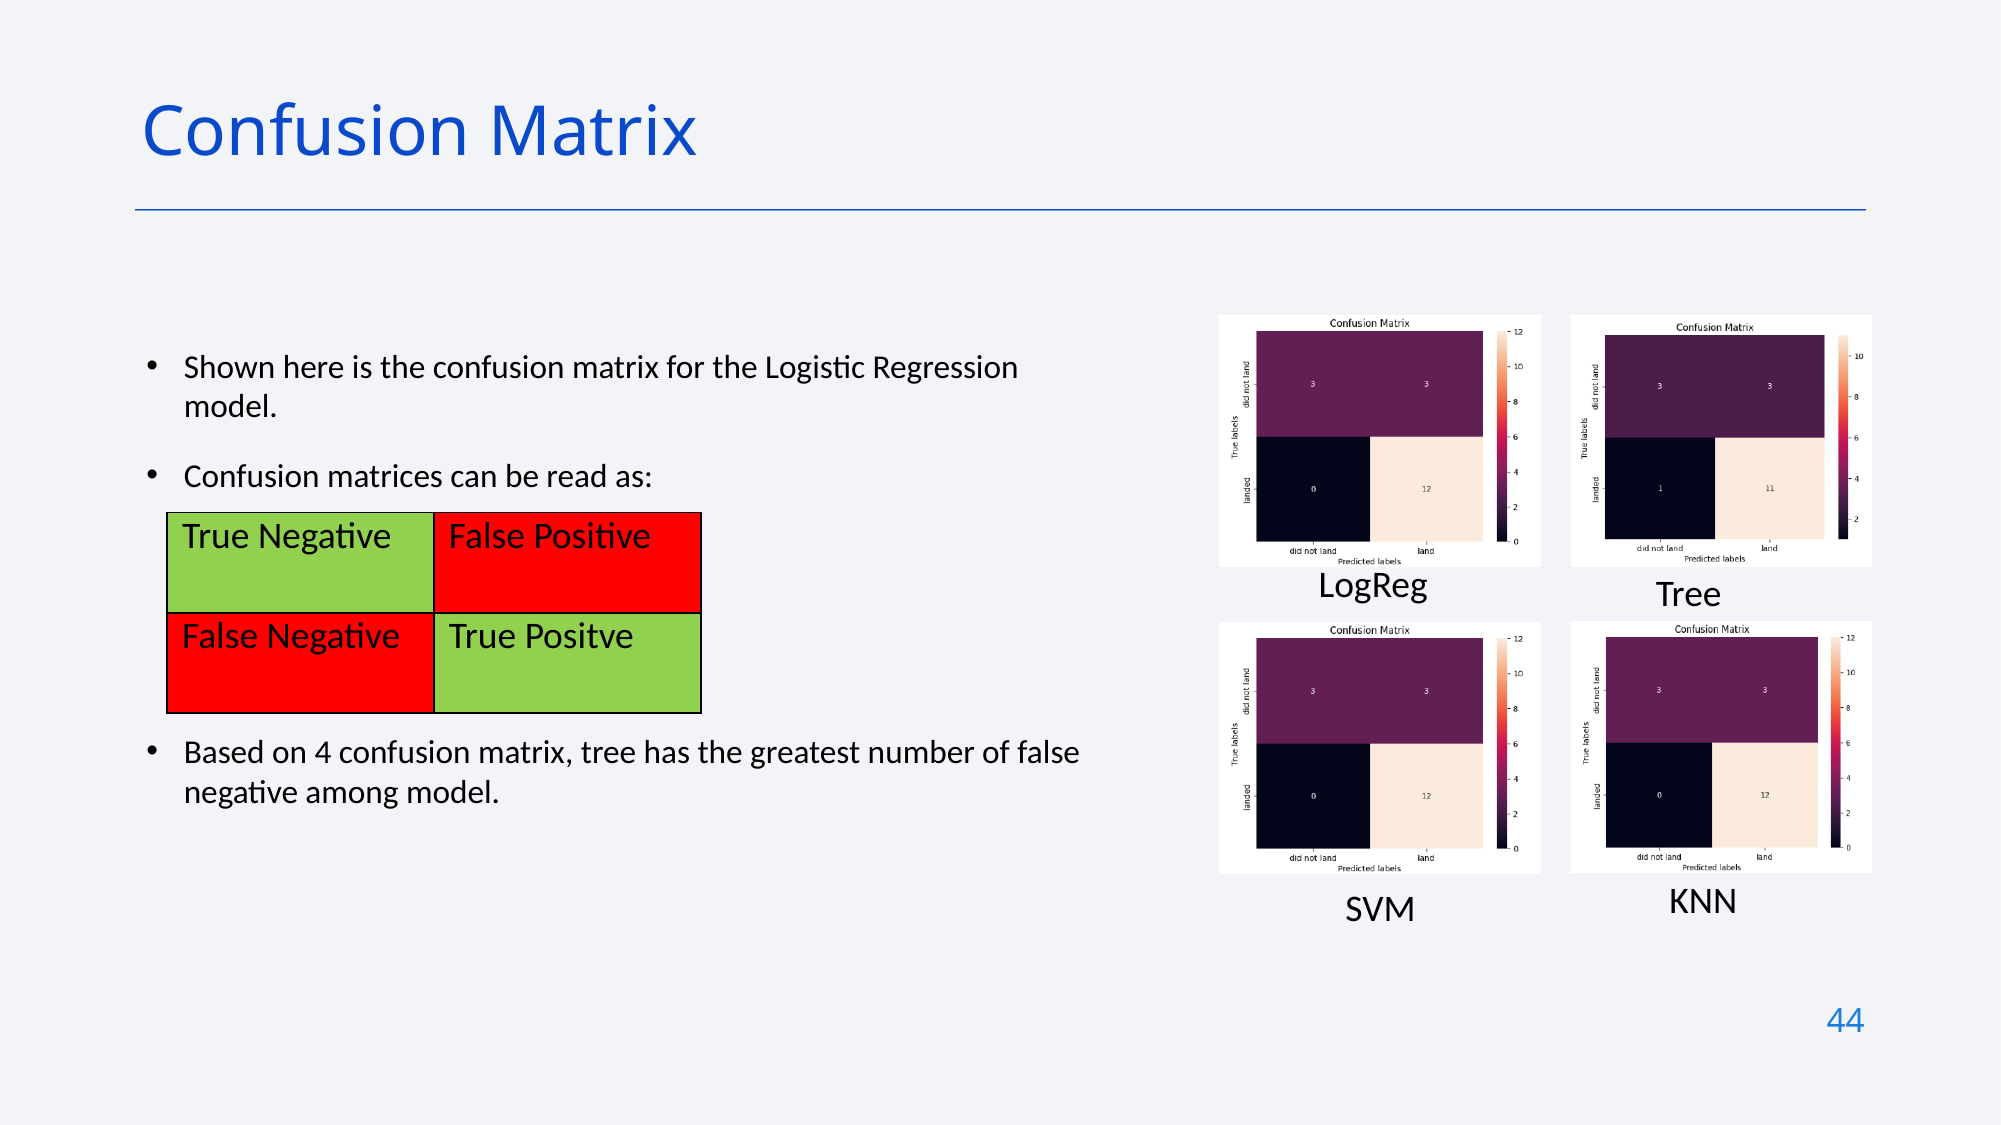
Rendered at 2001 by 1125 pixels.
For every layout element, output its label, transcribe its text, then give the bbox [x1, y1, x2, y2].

text_box KNN [1654, 873, 1808, 928]
list Shown here is the confusion matrix for the Logistic Regression model. Confusion matrices can be read as: Based on 4 confusion matrix, tree has the greatest number of false negative among model. [131, 337, 1111, 963]
table_cell True Positve [435, 614, 700, 712]
table_cell False Negative [168, 614, 433, 712]
text_box SVM [1330, 877, 1484, 937]
text_box Confusion Matrix [126, 88, 1852, 179]
text_box LogReg [1303, 567, 1457, 613]
slide_number 44 [1429, 988, 1880, 1055]
table_header True Negative [168, 513, 433, 612]
picture [0, 0, 2001, 1125]
text_box Tree [1641, 567, 1795, 621]
table_header False Positive [435, 513, 700, 612]
